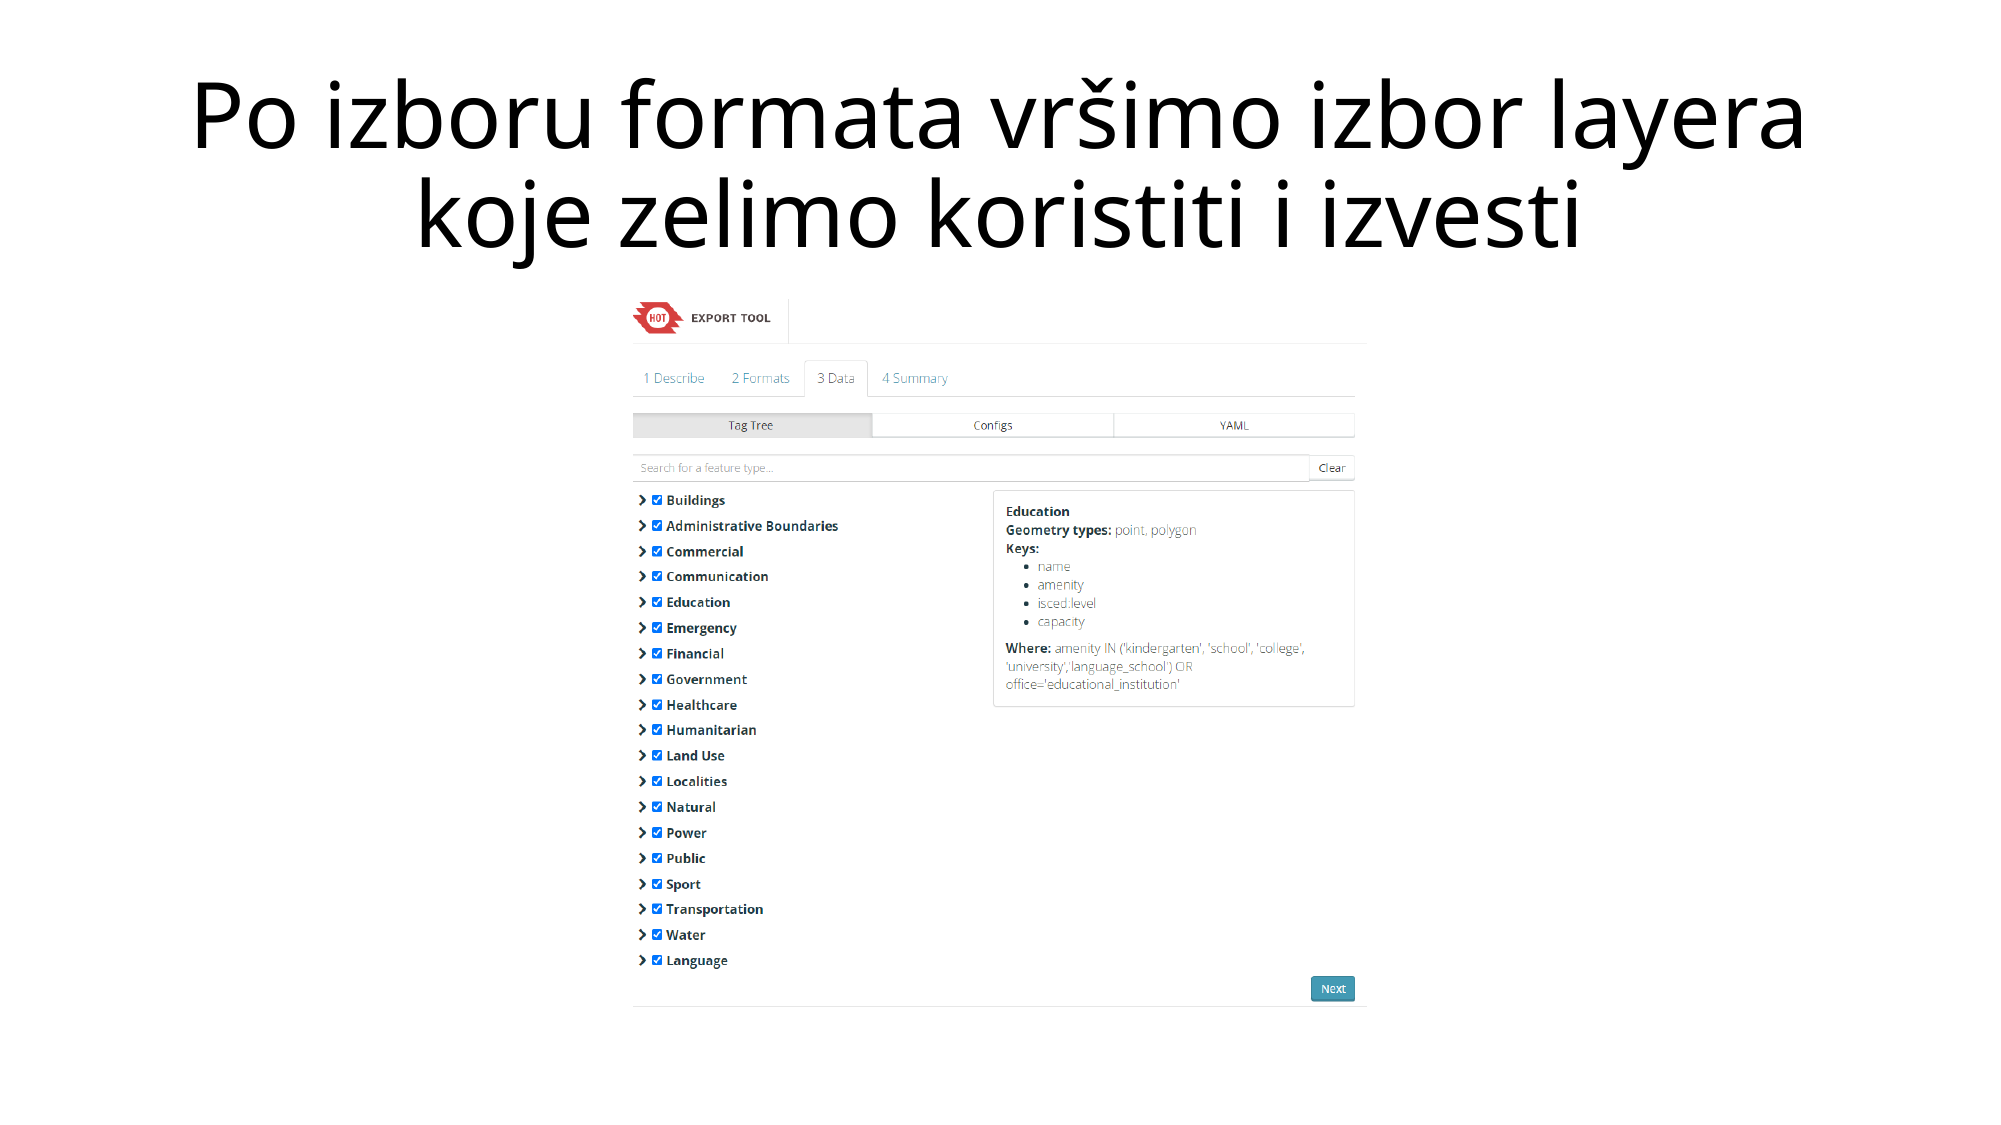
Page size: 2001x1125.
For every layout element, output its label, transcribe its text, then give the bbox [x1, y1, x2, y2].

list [633, 299, 1367, 1014]
title Po izboru formata vršimo izbor layera koje zelimo koristiti i izvesti [137, 59, 1863, 278]
